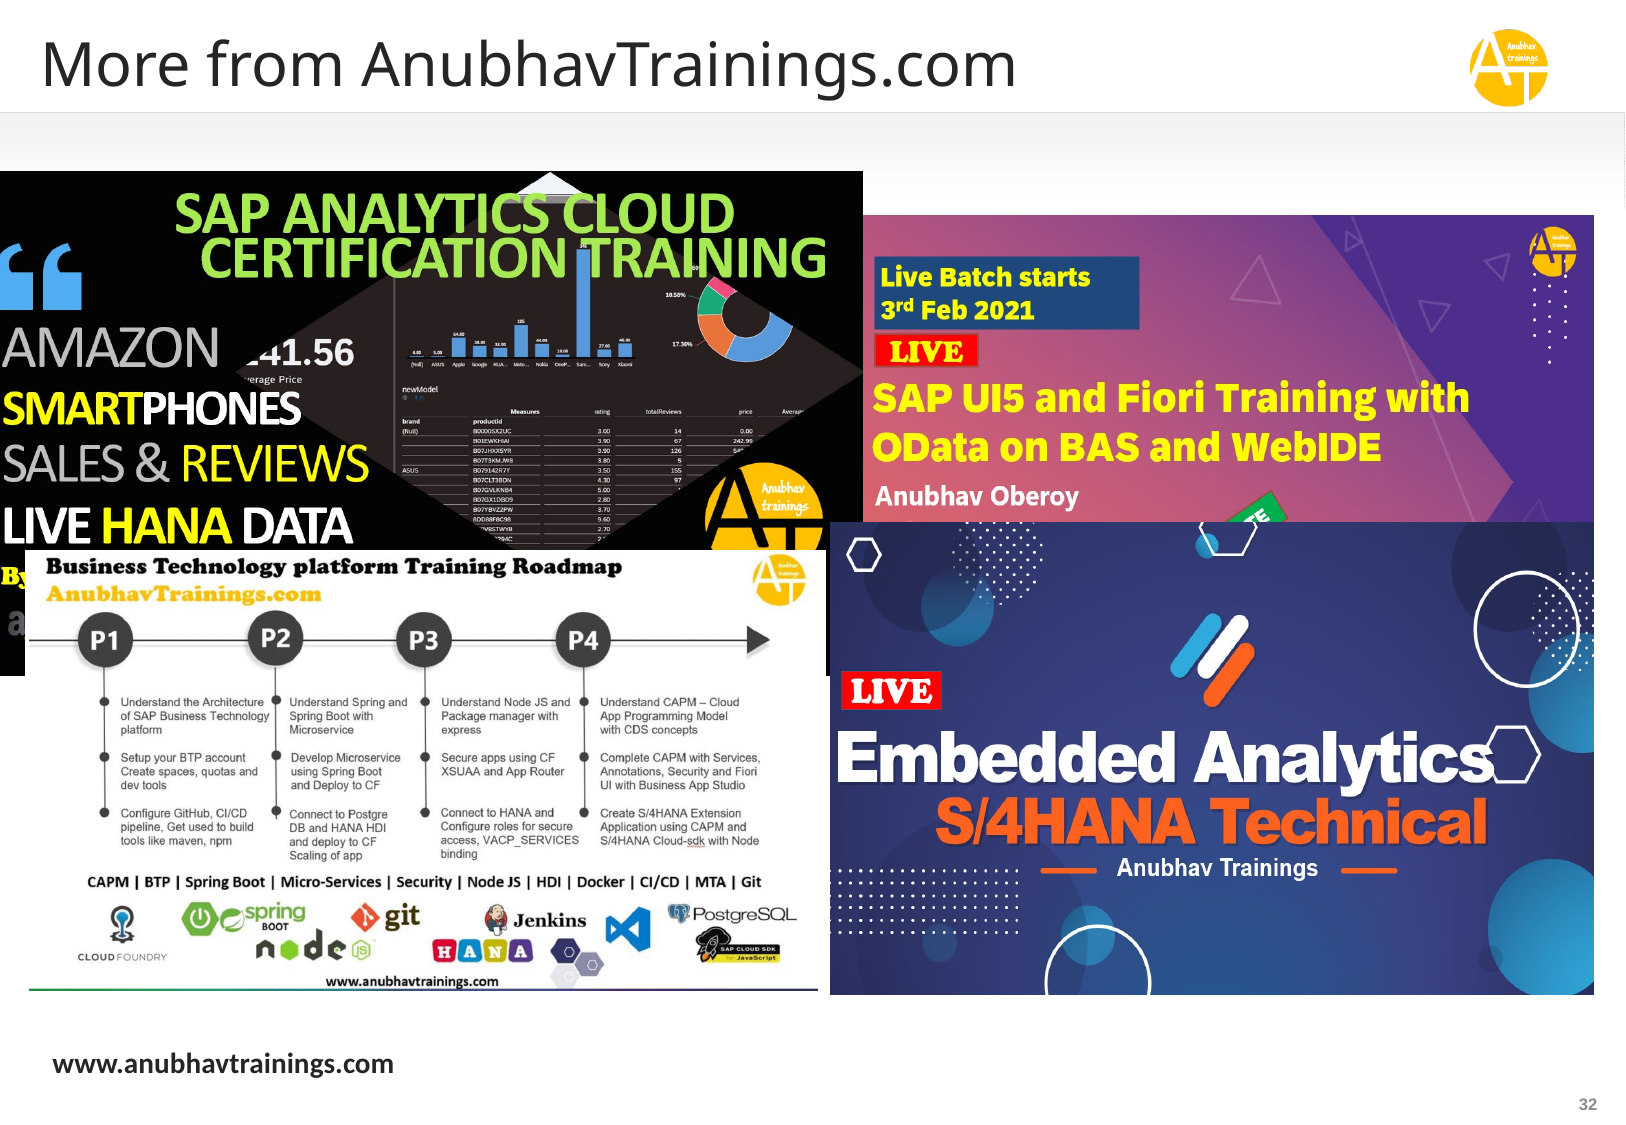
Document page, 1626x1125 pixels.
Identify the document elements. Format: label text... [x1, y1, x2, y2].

picture [1462, 106, 1552, 112]
text_box More from AnubhavTrainings.com [25, 17, 1554, 106]
picture [0, 113, 1625, 995]
